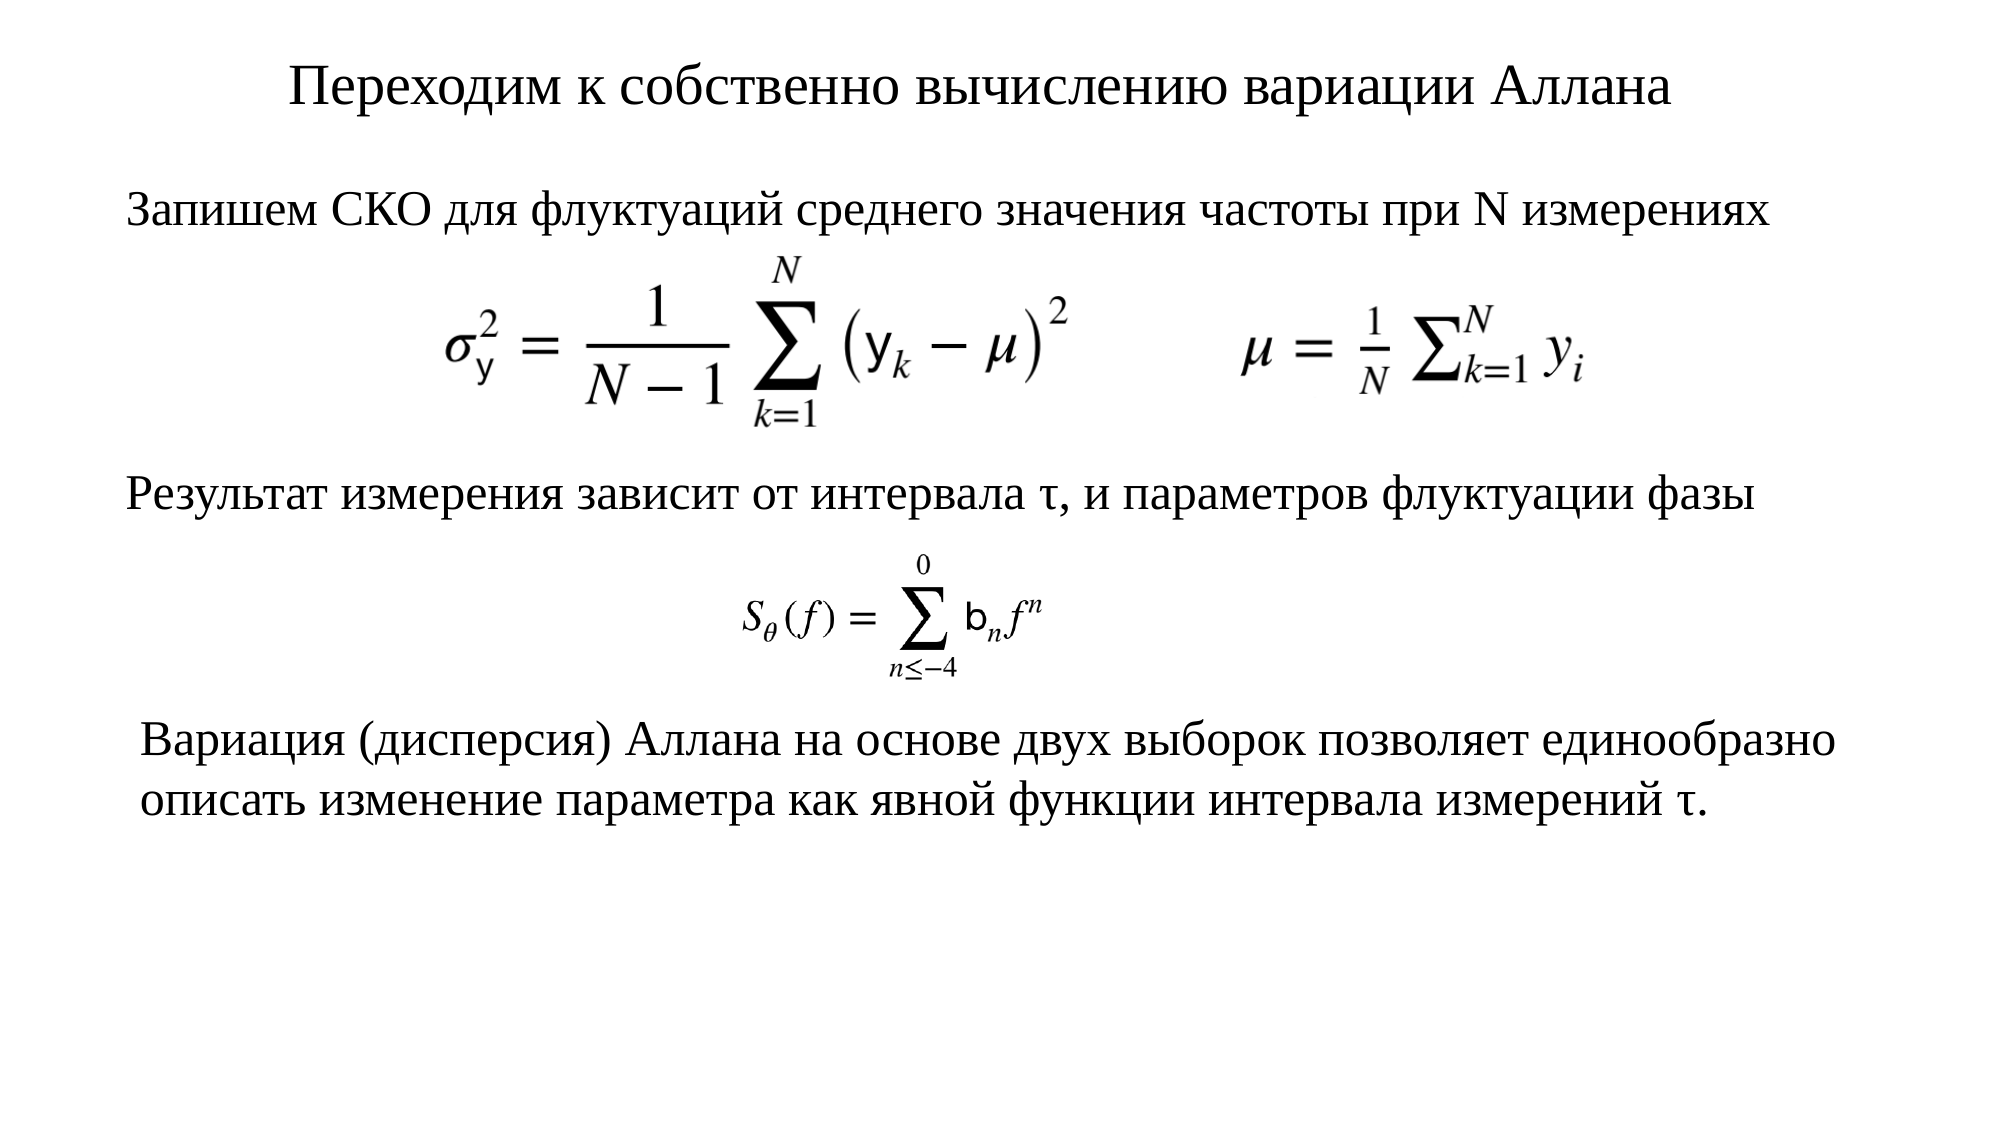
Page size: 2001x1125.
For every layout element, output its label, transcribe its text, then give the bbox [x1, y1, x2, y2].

text_box Вариация (дисперсия) Аллана на основе двух выборок позволяет единообразно описать изменение параметра как явной функции интервала измерений τ. [125, 698, 1852, 834]
text_box Запишем СКО для флуктуаций среднего значения частоты при N измерениях [111, 168, 1798, 244]
picture [429, 245, 1121, 445]
text_box Результат измерения зависит от интервала τ, и параметров флуктуации фазы [110, 452, 1771, 528]
text_box Переходим к собственно вычислению вариации Аллана [273, 38, 1689, 124]
picture [1236, 298, 1592, 398]
picture [724, 543, 1075, 698]
